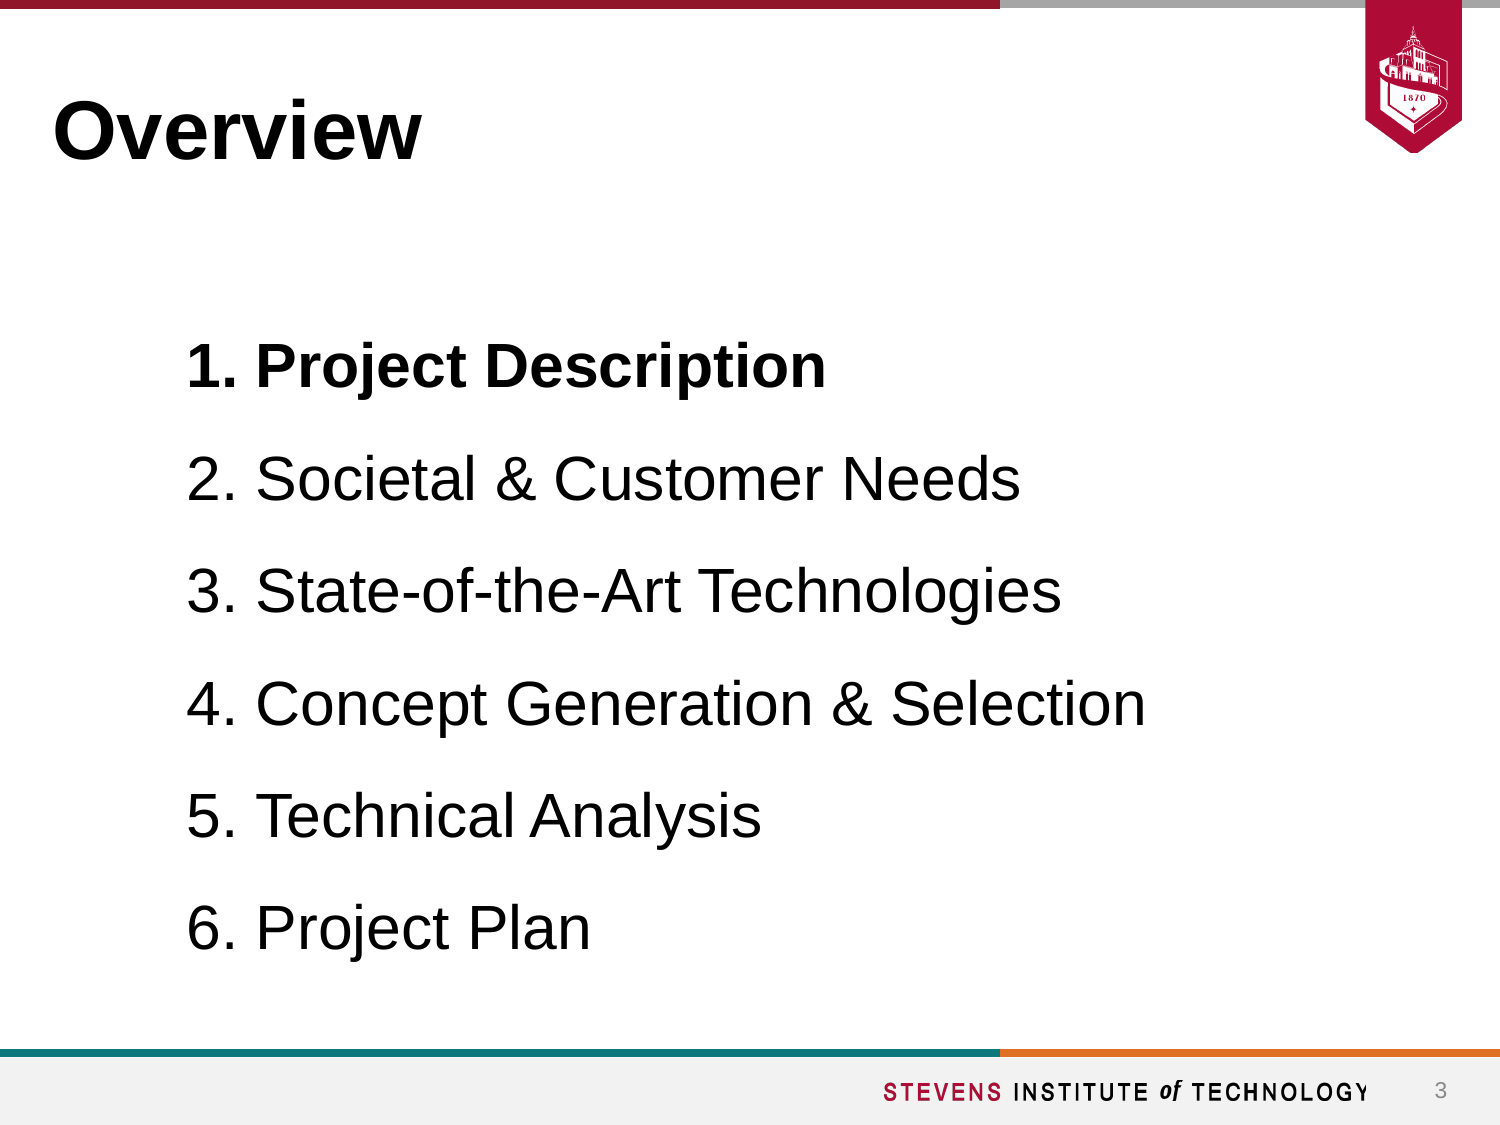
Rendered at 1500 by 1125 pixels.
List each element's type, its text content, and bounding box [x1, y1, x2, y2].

picture [884, 1080, 1366, 1101]
list Project Description Societal & Customer Needs State-of-the-Art Technologies Concept Generation & Selection Technical Analysis Project Plan [165, 280, 1463, 1000]
title Overview [37, 68, 1236, 157]
picture [1365, 0, 1462, 153]
slide_number 3 [1401, 1059, 1481, 1120]
